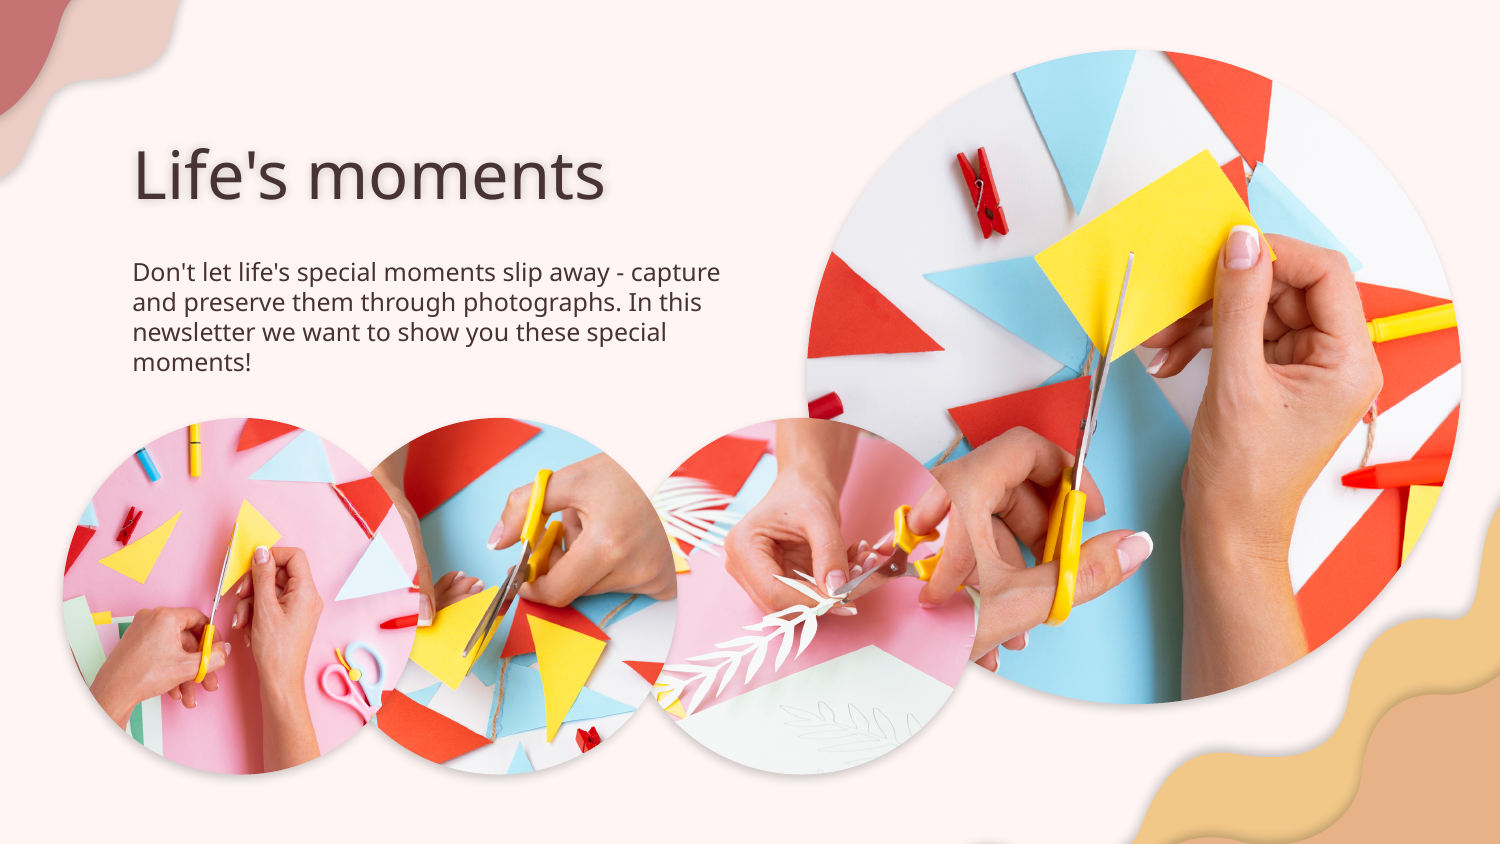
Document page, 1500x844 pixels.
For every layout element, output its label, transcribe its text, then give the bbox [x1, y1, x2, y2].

title Life's moments [117, 114, 767, 228]
subtitle Don't let life's special moments slip away - capture and preserve them through photographs. In this newsletter we want to show you these special moments! [117, 241, 767, 355]
picture [62, 49, 1462, 775]
